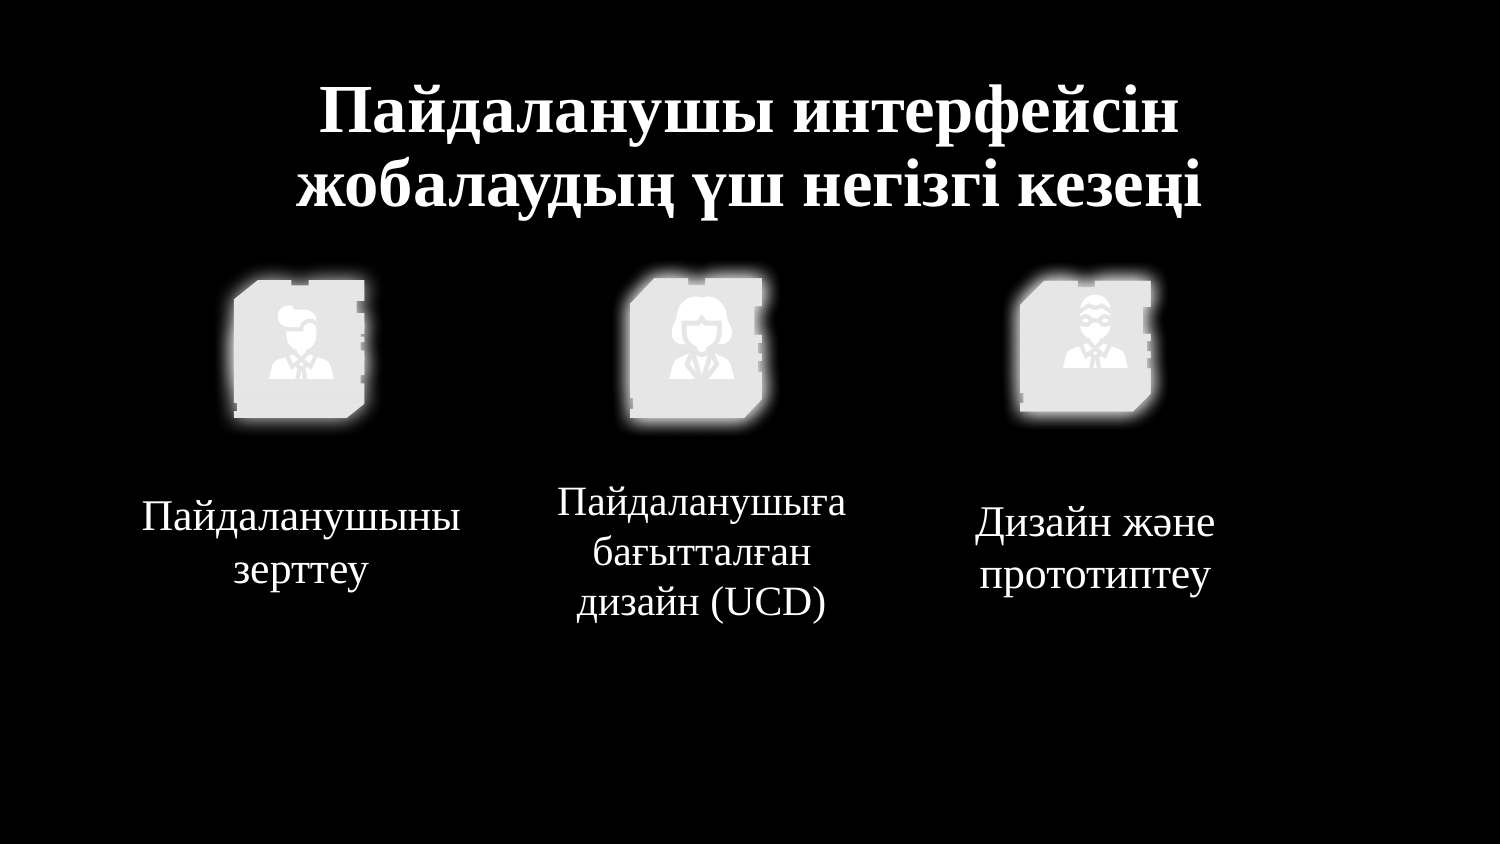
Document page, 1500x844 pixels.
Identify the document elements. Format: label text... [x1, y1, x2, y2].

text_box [1062, 294, 1128, 369]
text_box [268, 305, 334, 379]
subtitle Пайдаланушыны зерттеу [97, 486, 506, 605]
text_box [233, 280, 365, 418]
title Пайдаланушы интерфейсін жобалаудың үш негізгі кезеңі [116, 88, 1383, 207]
subtitle Пайдаланушыға бағытталған дизайн (UCD) [517, 473, 886, 641]
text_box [630, 278, 762, 418]
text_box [669, 296, 735, 379]
subtitle Дизайн және прототиптеу [918, 492, 1273, 610]
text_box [1020, 280, 1151, 412]
